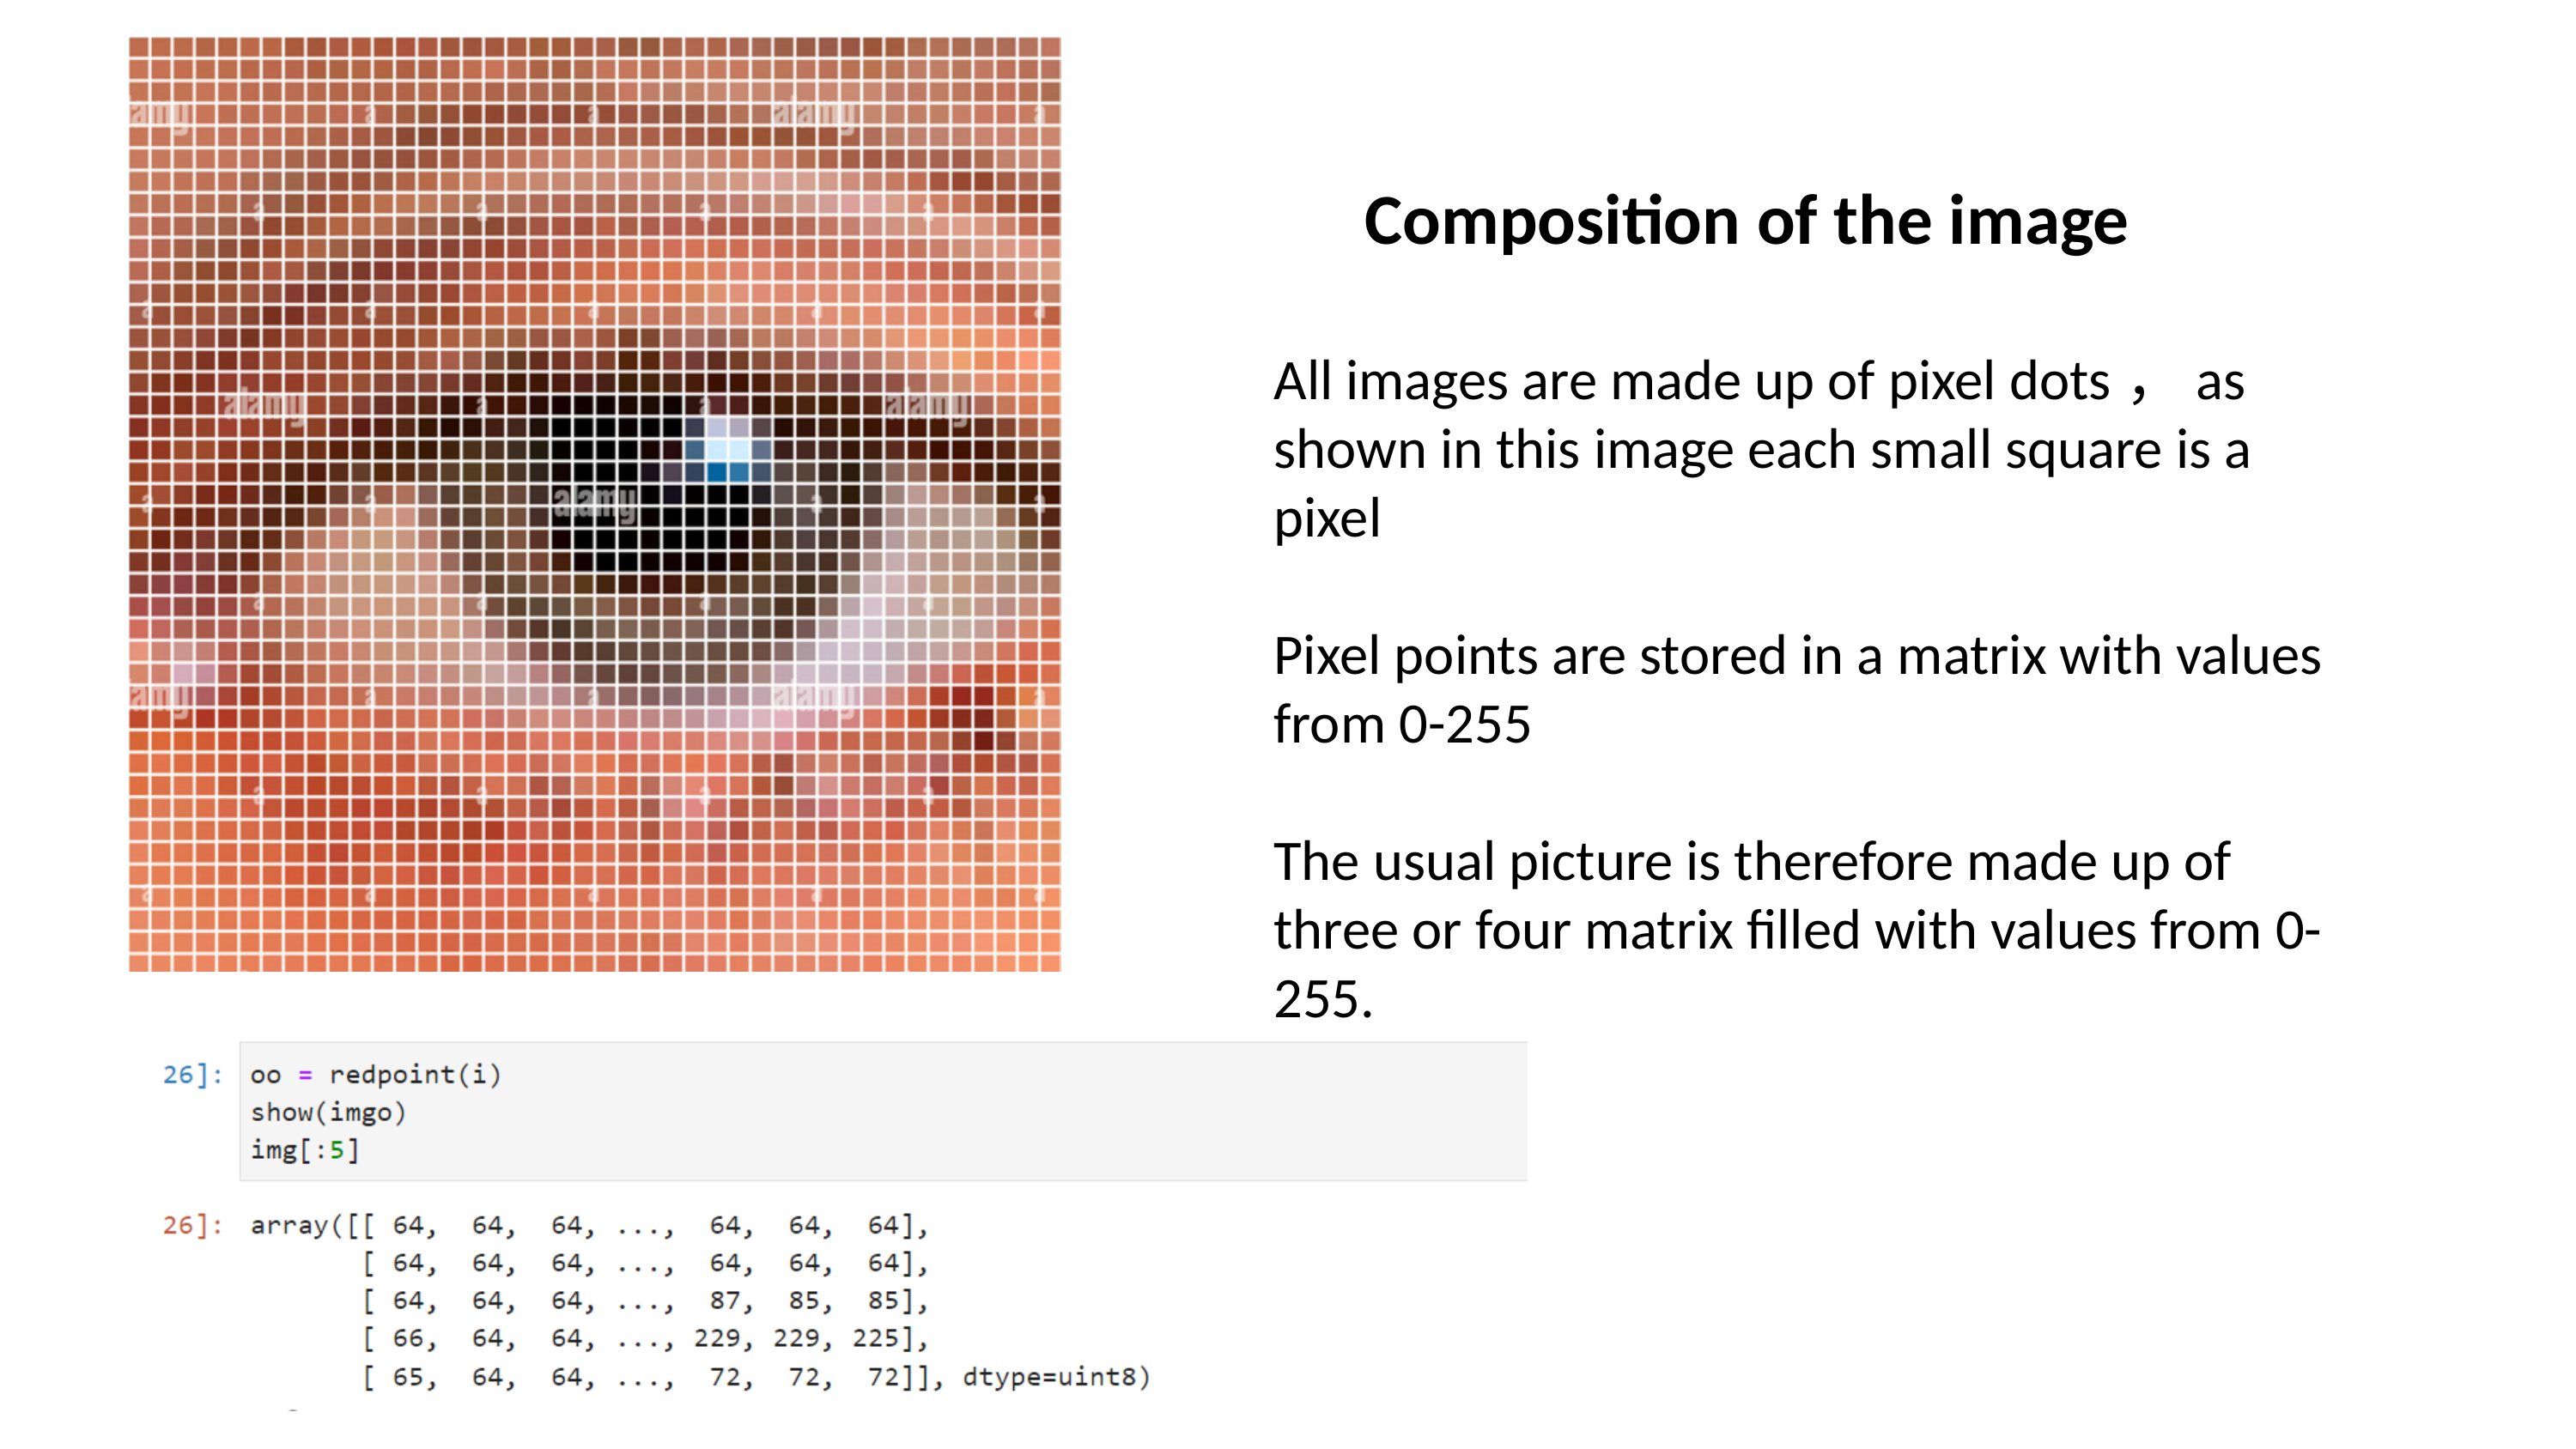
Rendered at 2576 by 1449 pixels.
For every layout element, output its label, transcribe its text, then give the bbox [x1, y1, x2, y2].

text_box Composition of the image [1352, 166, 2254, 265]
picture [161, 1028, 1528, 1411]
picture [128, 37, 1061, 972]
text_box All images are made up of pixel dots，as shown in this image each small square is a pixel Pixel points are stored in a matrix with values from 0-255 The usual picture is therefore made up of three or four matrix filled with values from 0-255. [1261, 336, 2346, 1105]
